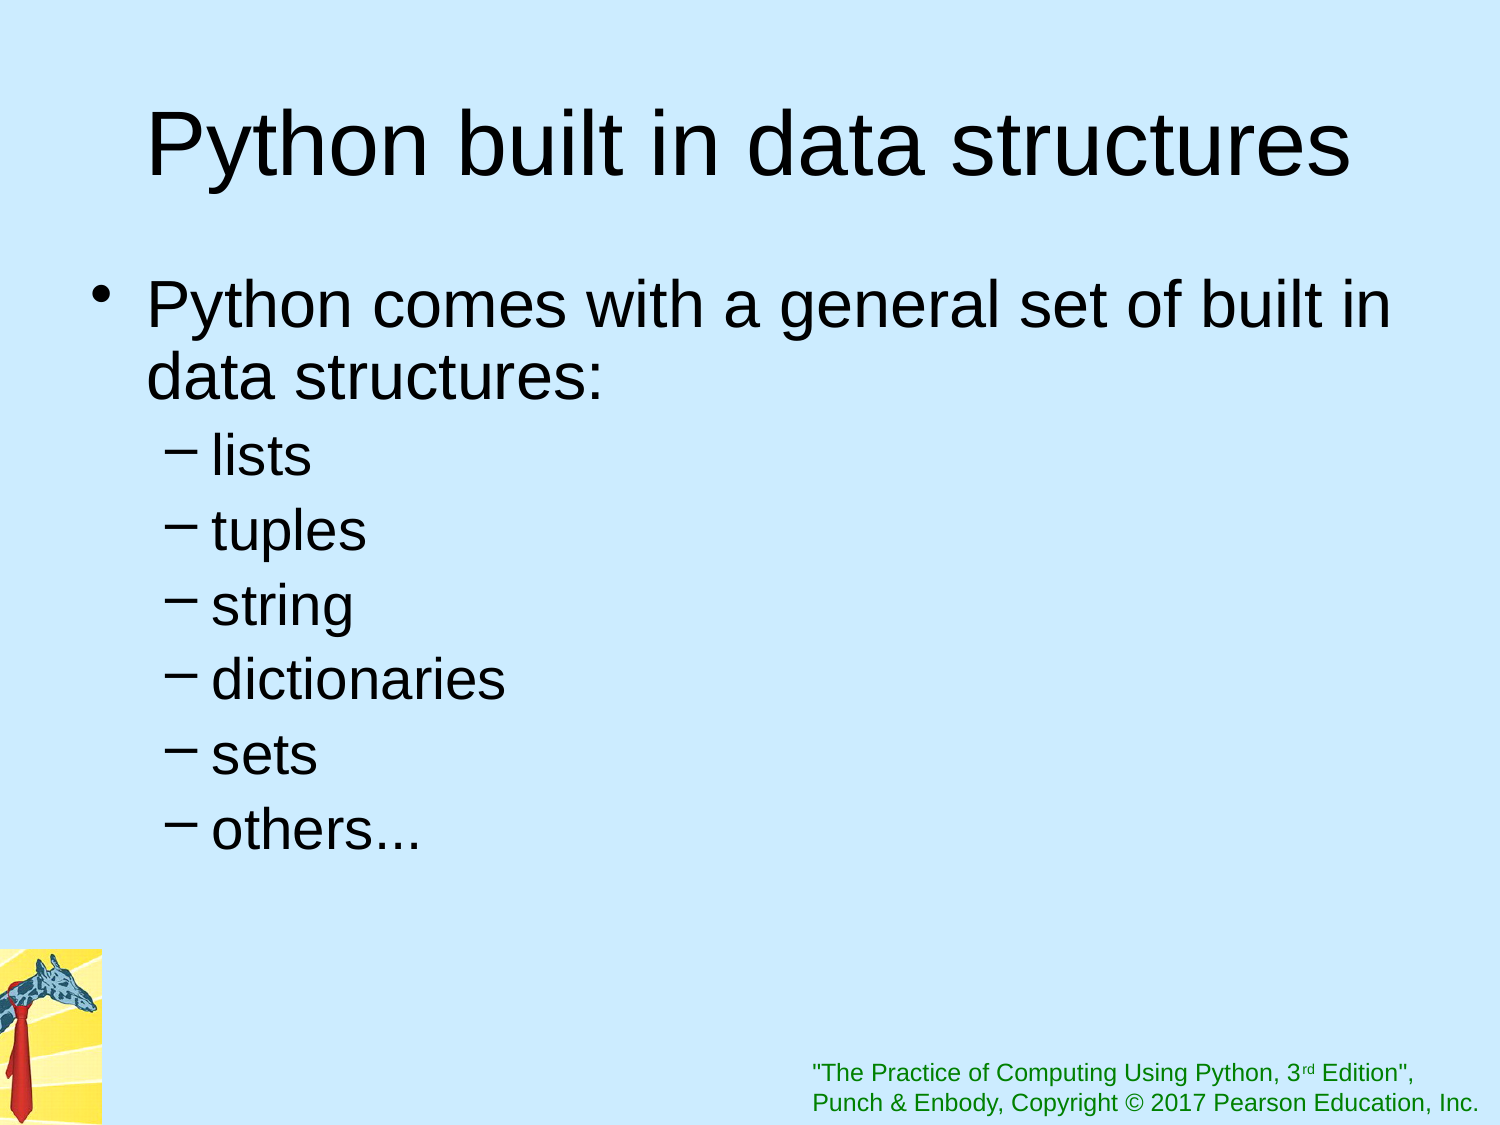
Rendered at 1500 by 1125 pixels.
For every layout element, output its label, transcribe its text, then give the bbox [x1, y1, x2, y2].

title Python built in data structures [75, 45, 1425, 233]
list Python comes with a general set of built in data structures: lists tuples string dictionaries sets others... [75, 262, 1425, 1005]
picture [0, 949, 102, 1125]
